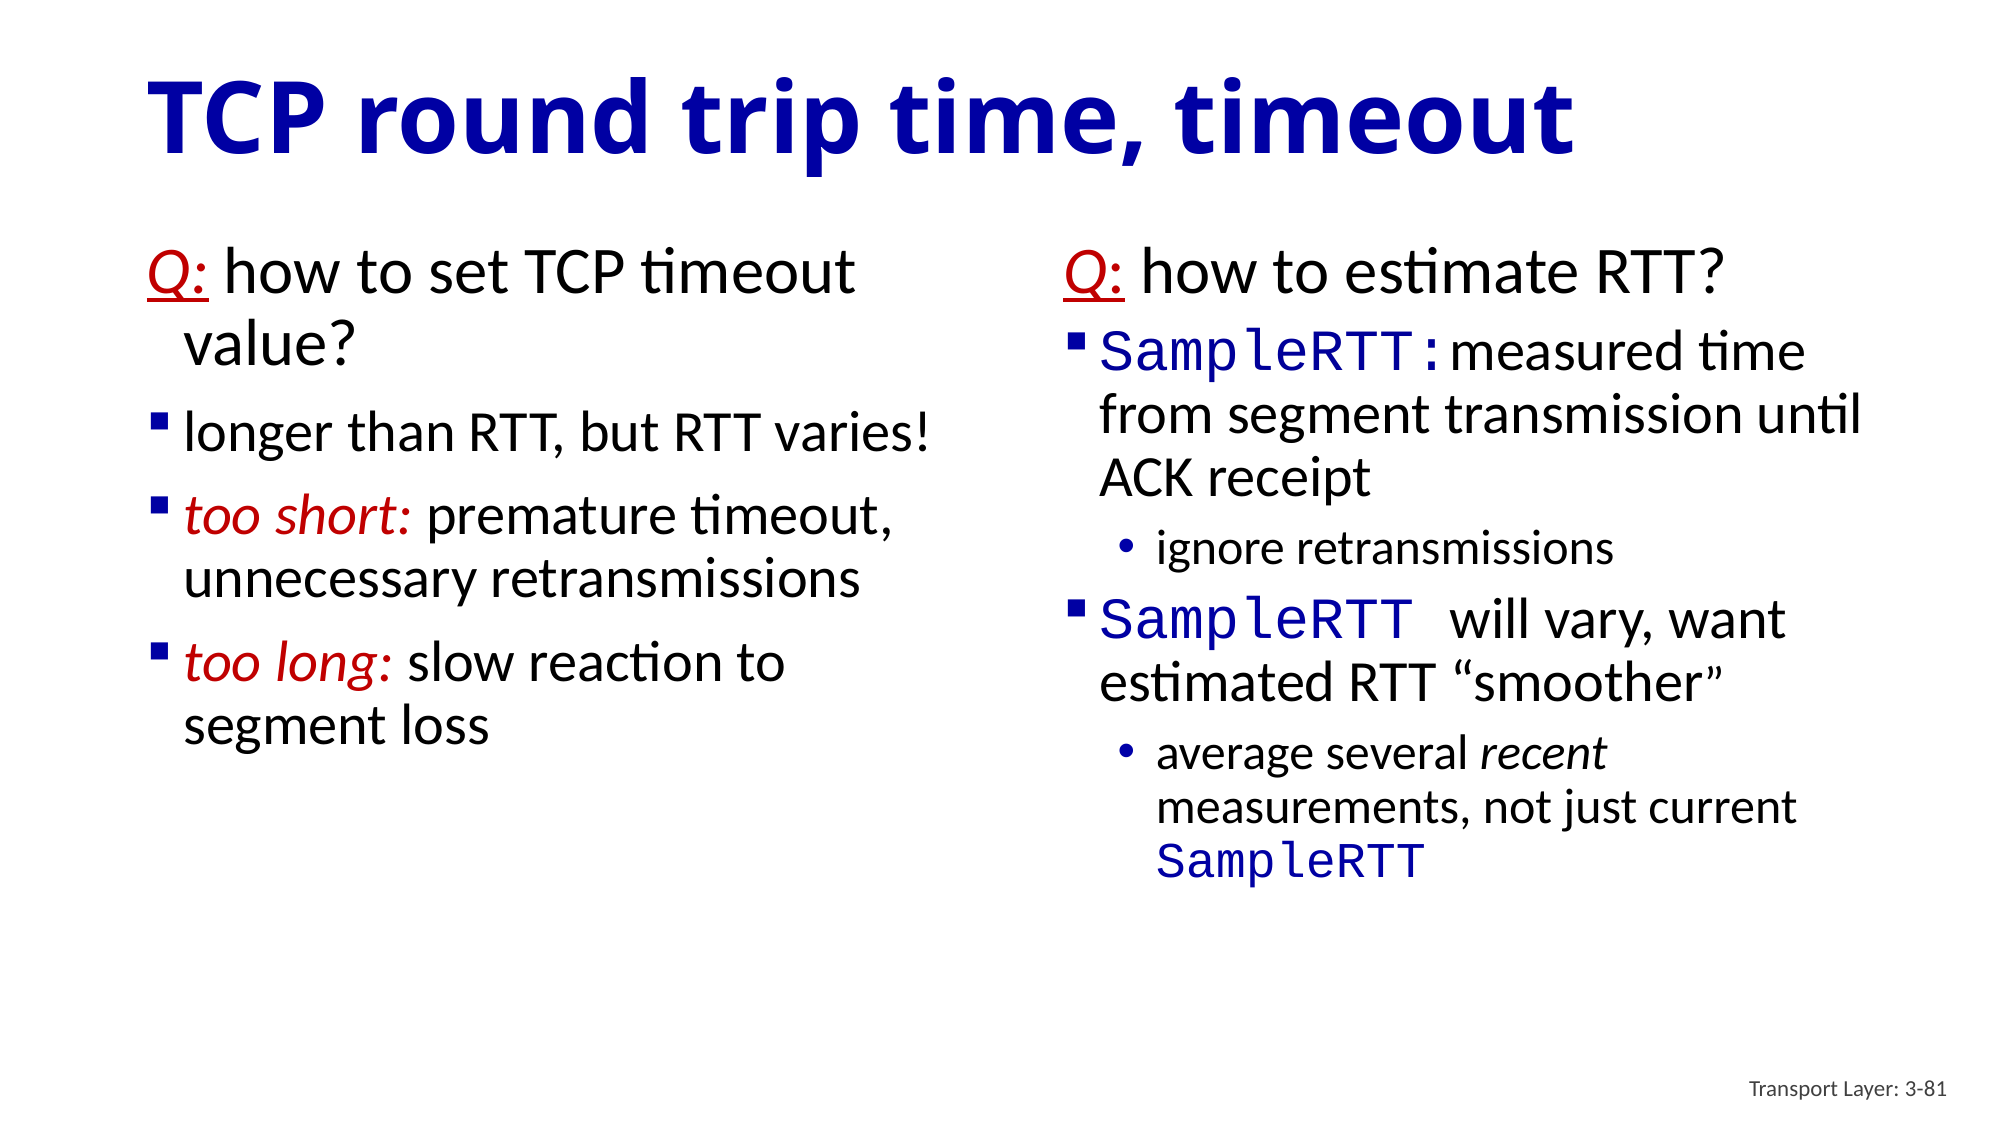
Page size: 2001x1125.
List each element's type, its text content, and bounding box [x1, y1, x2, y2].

text_box Q: how to set TCP timeout value? longer than RTT, but RTT varies! too short: premature timeout, unnecessary retransmissions too long: slow reaction to segment loss [110, 228, 966, 991]
text_box Q: how to estimate RTT? SampleRTT:measured time from segment transmission until ACK receipt ignore retransmissions SampleRTT will vary, want estimated RTT “smoother” average several recent measurements, not just current SampleRTT [1026, 228, 1940, 991]
slide_number Transport Layer: 3- [1512, 1056, 1963, 1117]
title TCP round trip time, timeout [131, 47, 2000, 195]
